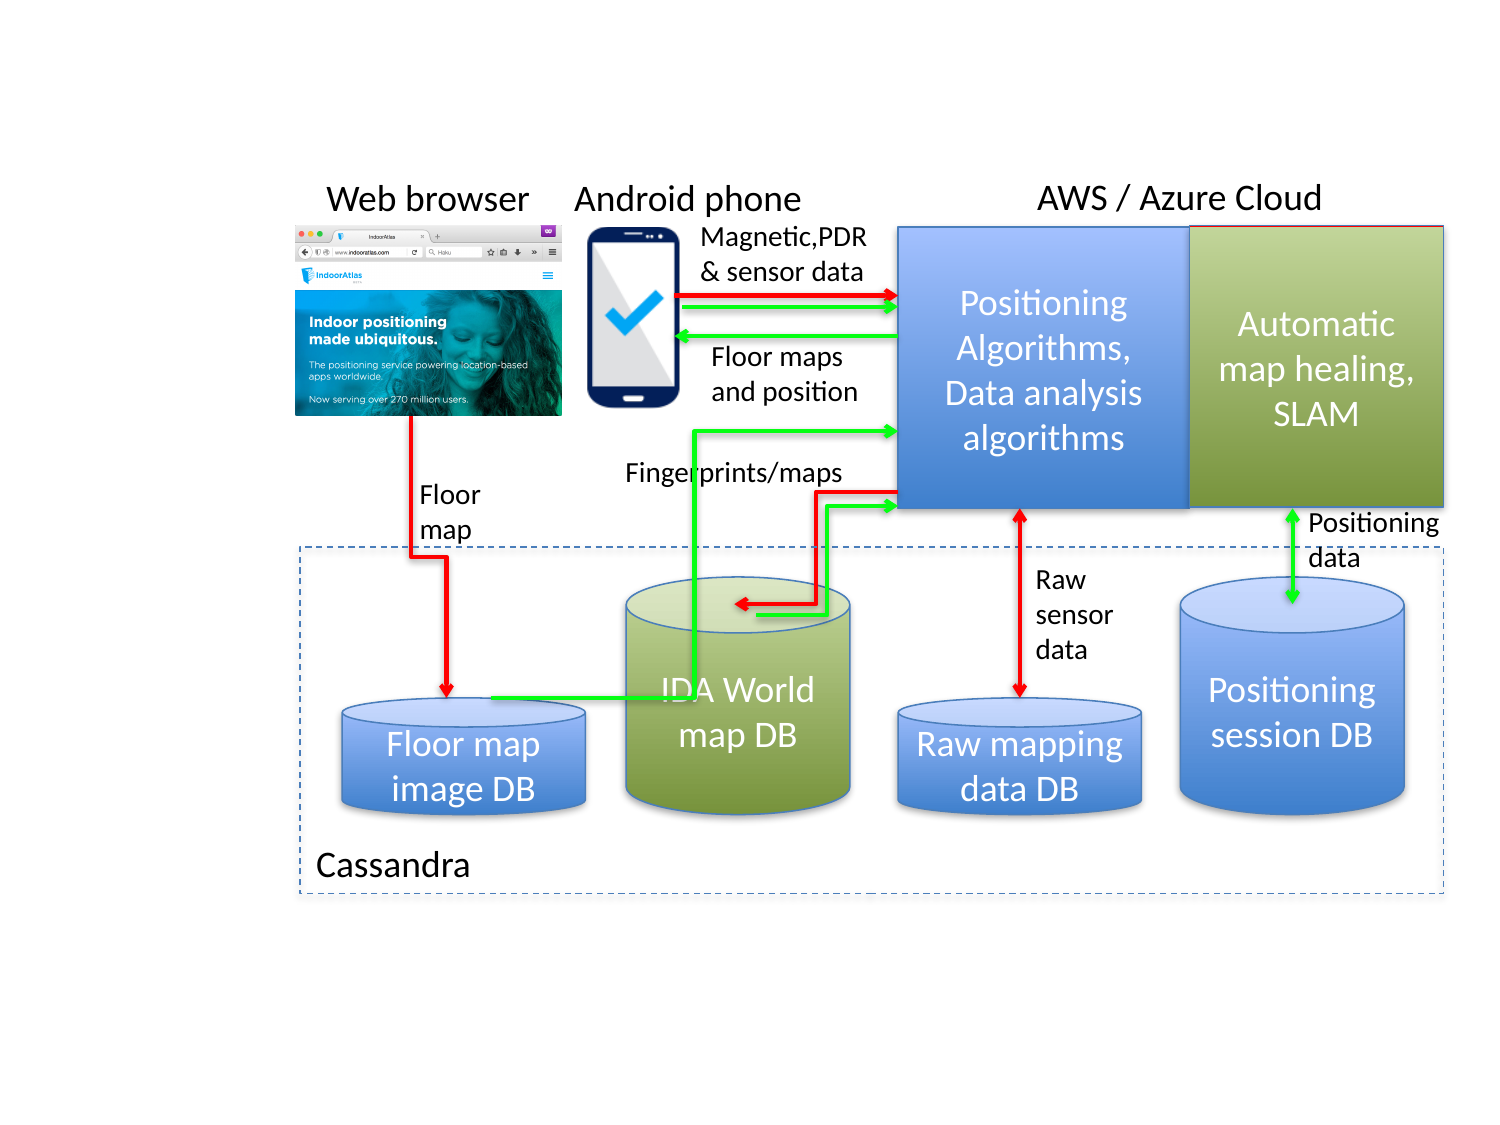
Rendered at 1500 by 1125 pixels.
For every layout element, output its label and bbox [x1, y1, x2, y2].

text_box [294, 164, 1456, 894]
